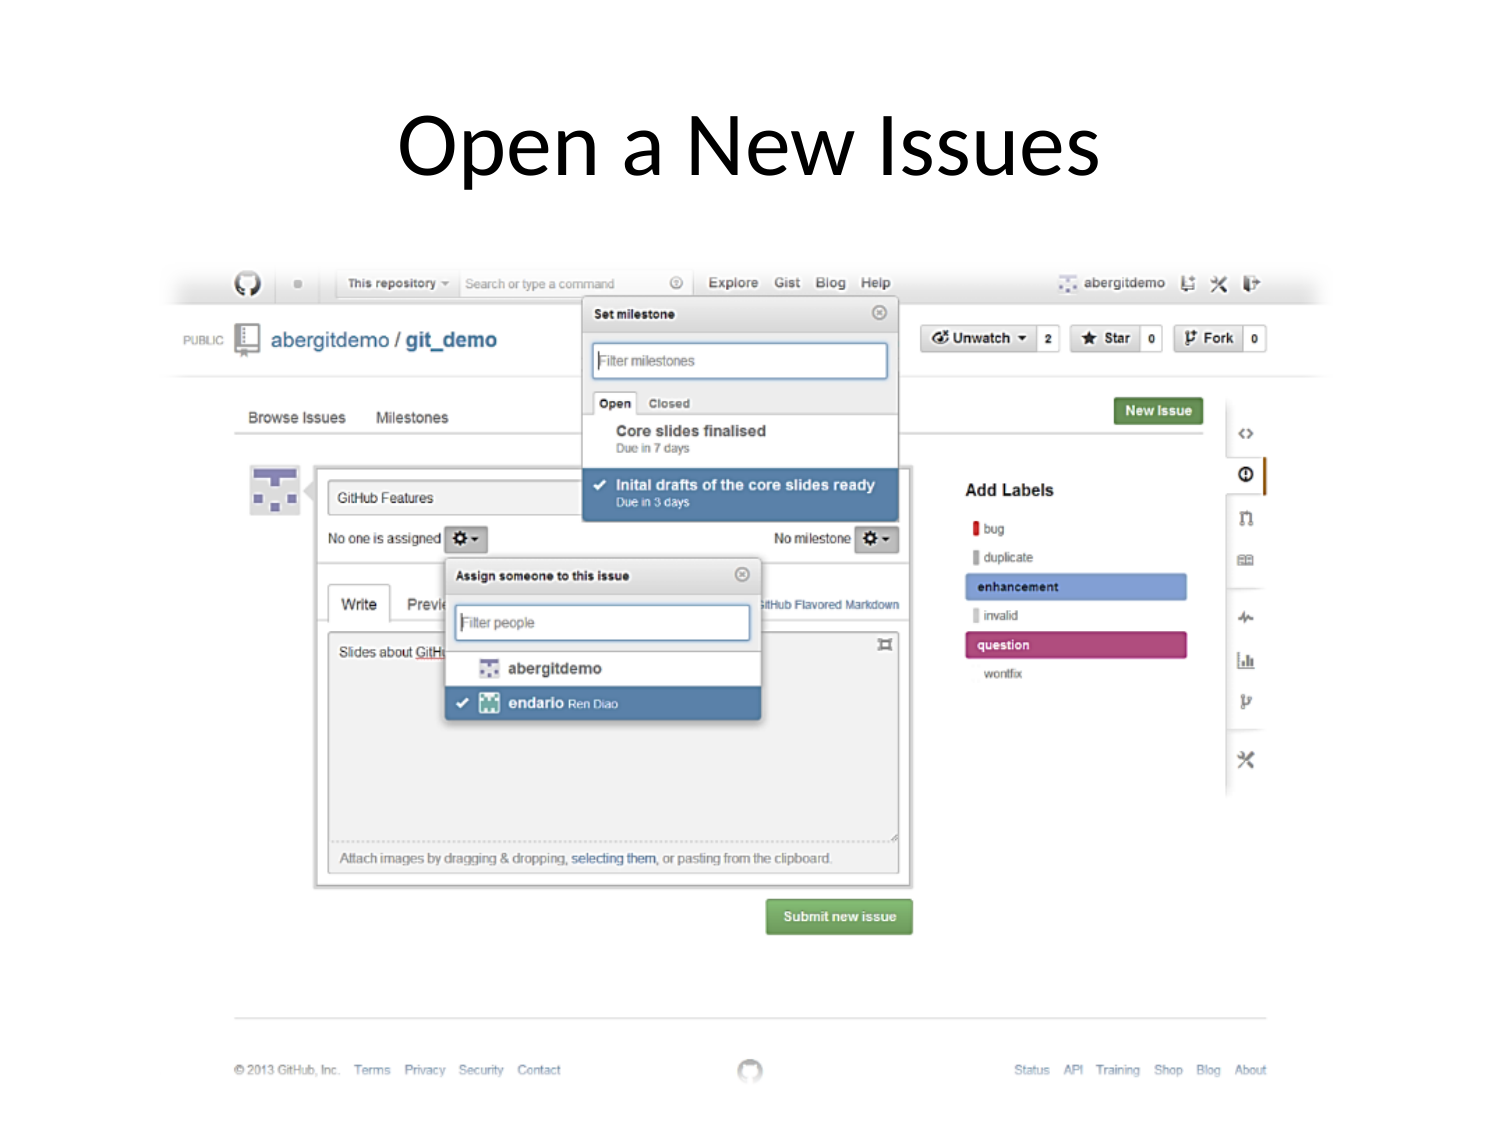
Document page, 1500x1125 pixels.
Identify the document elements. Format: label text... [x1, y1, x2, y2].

title Open a New Issues [75, 45, 1425, 233]
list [159, 262, 1333, 1091]
